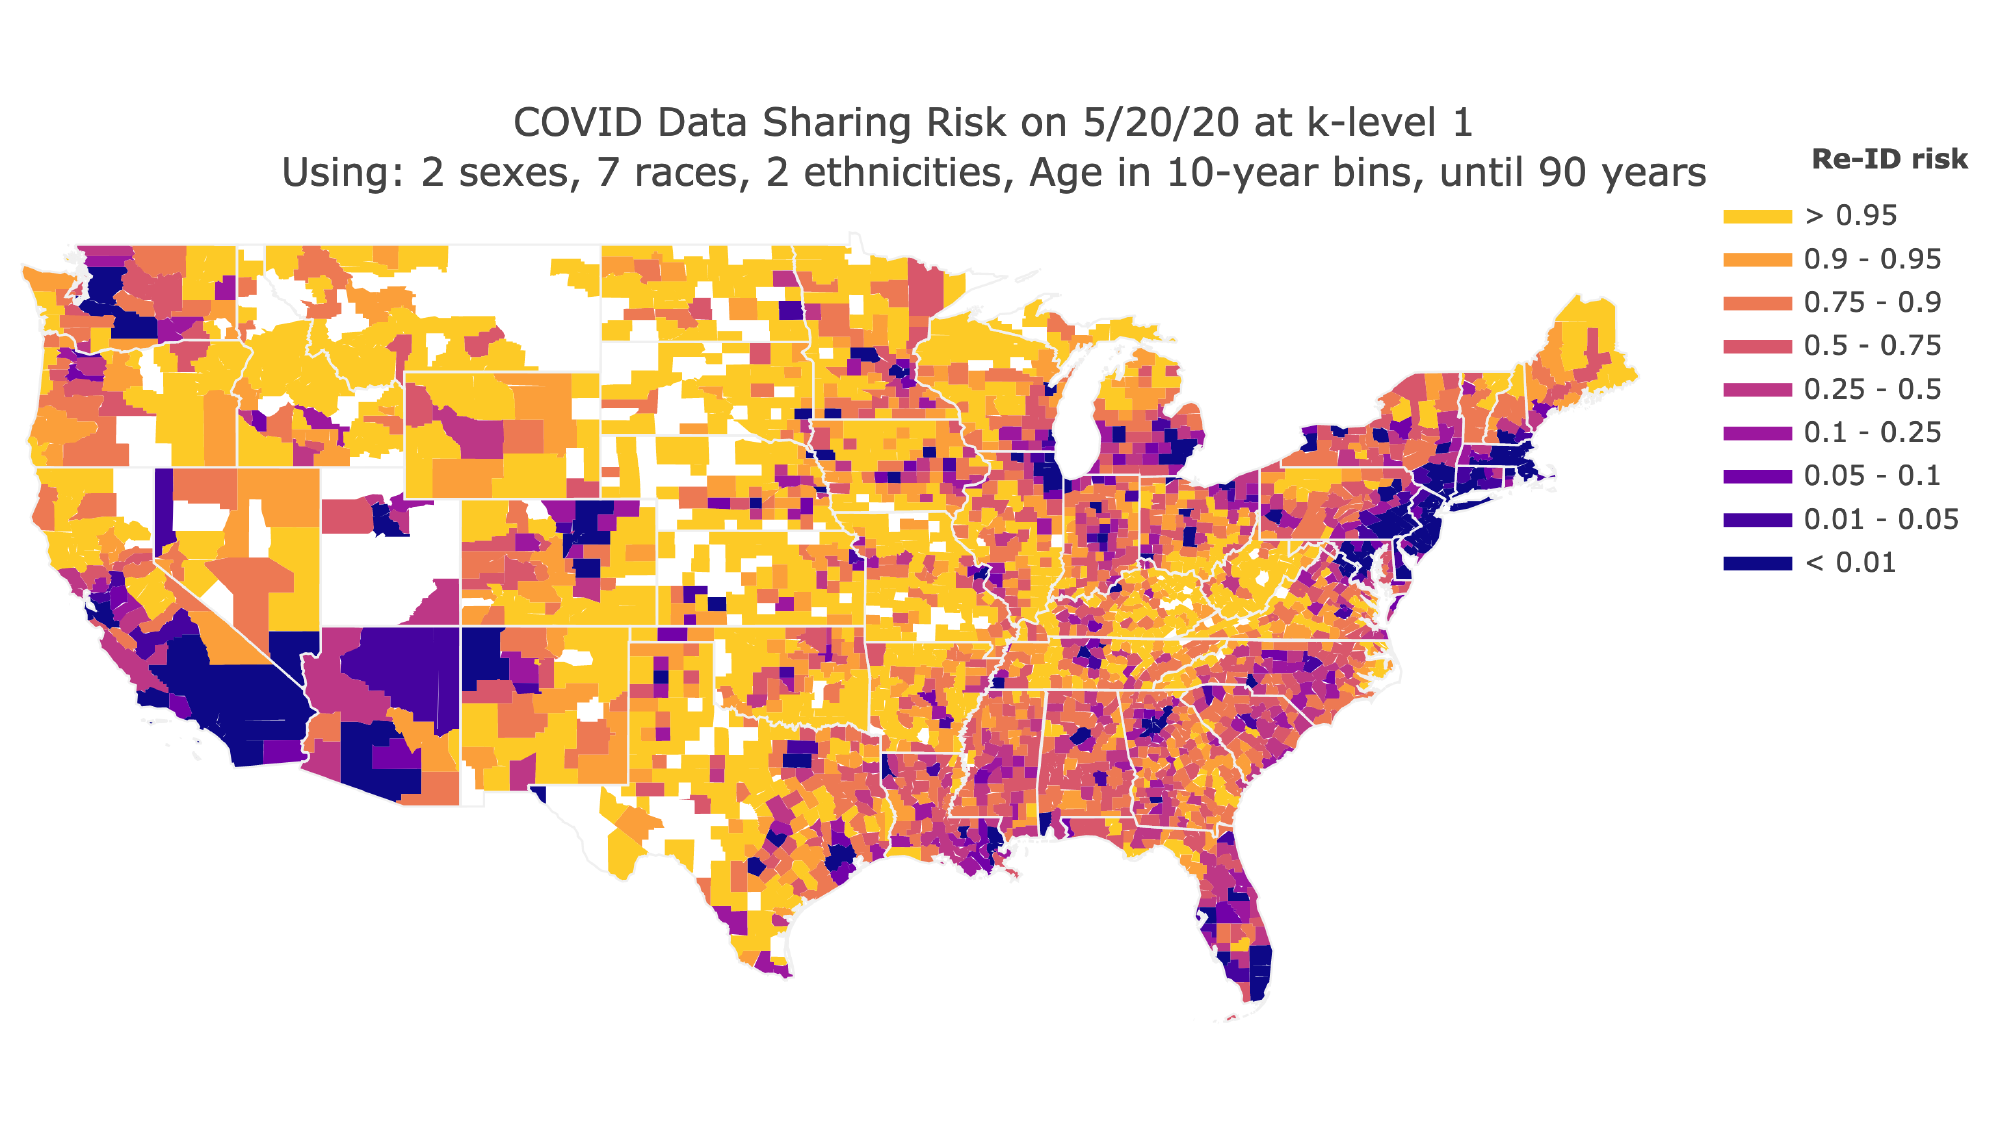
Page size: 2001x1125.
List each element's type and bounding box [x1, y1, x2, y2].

picture [0, 93, 2000, 1031]
